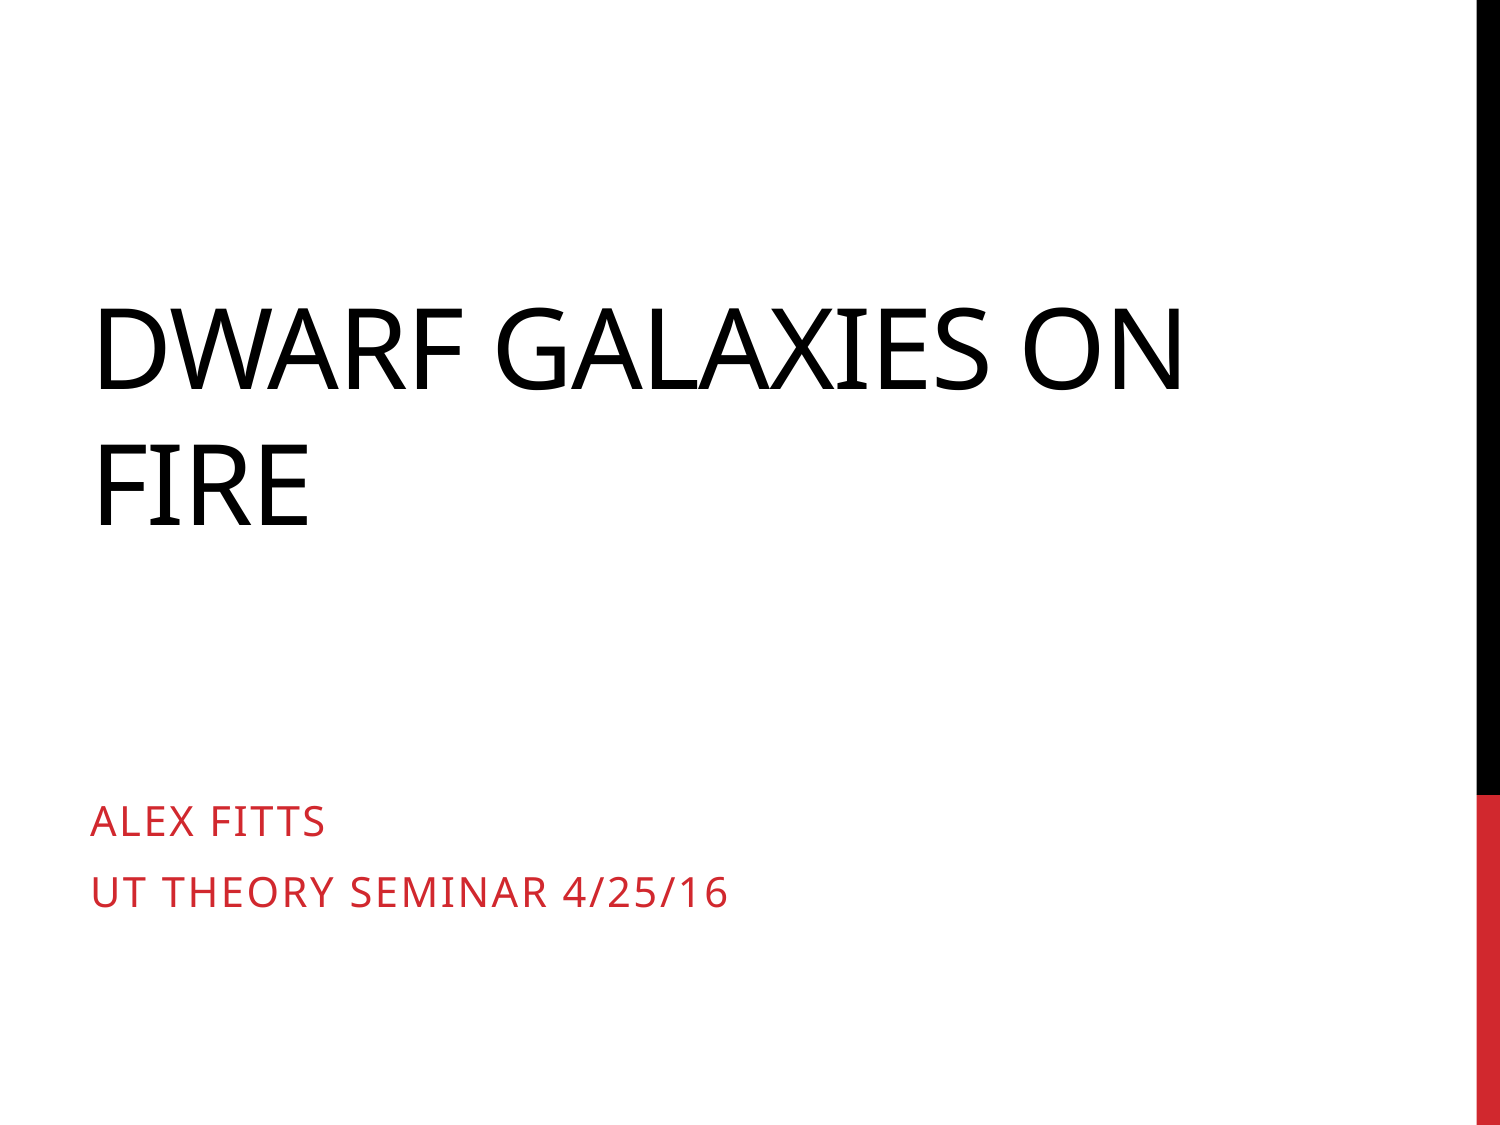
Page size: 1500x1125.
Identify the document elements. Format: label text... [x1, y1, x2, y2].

subtitle Alex Fitts UT theory seminar 4/25/16 [75, 787, 1200, 938]
title Dwarf Galaxies on fire [75, 37, 1350, 788]
